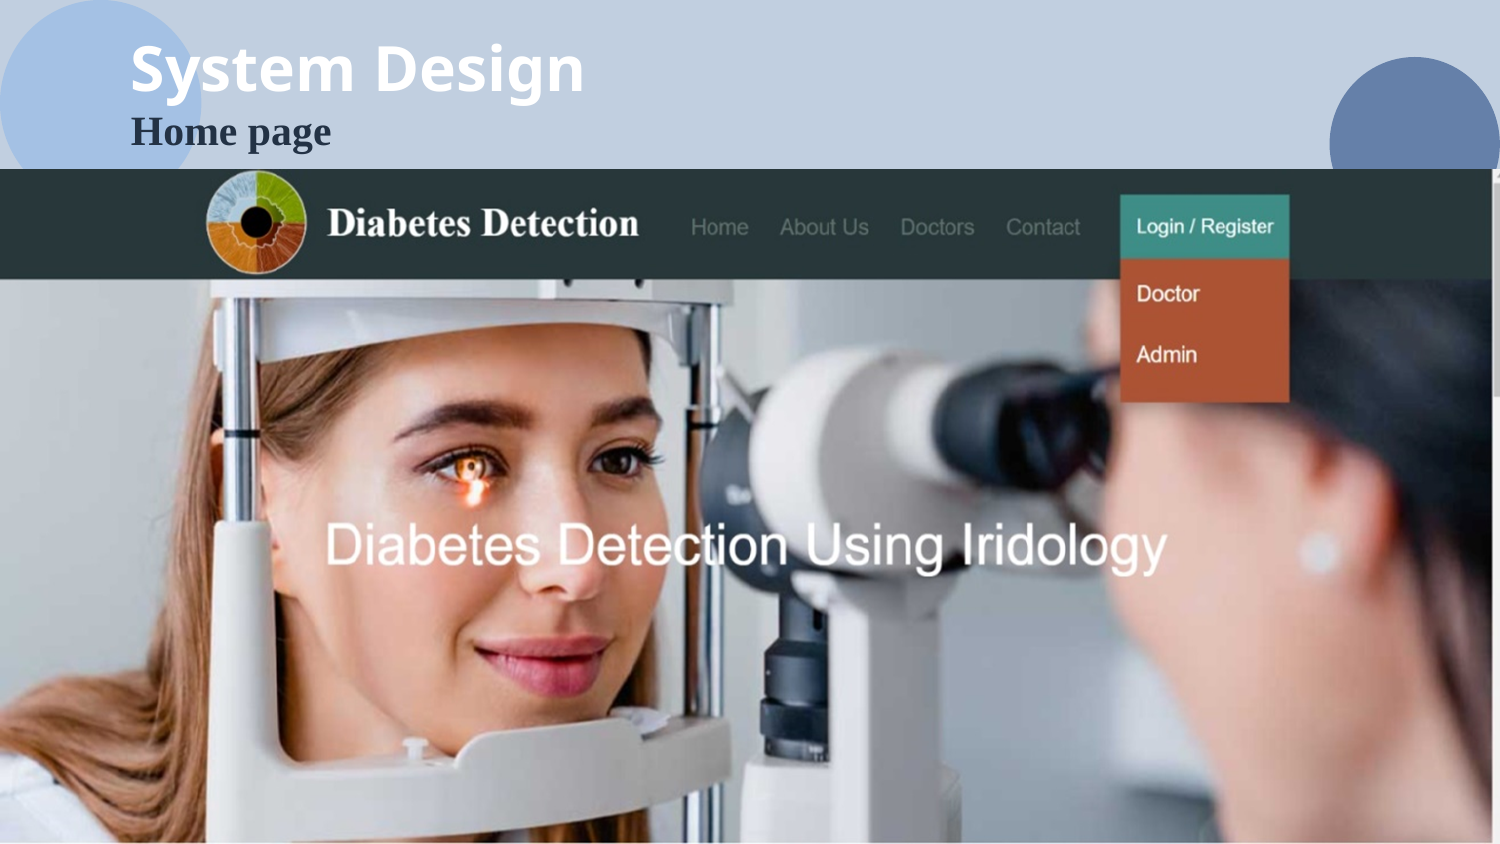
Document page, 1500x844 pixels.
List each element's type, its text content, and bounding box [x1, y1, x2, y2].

picture [0, 169, 1500, 844]
title System Design Home page [130, 26, 1109, 168]
